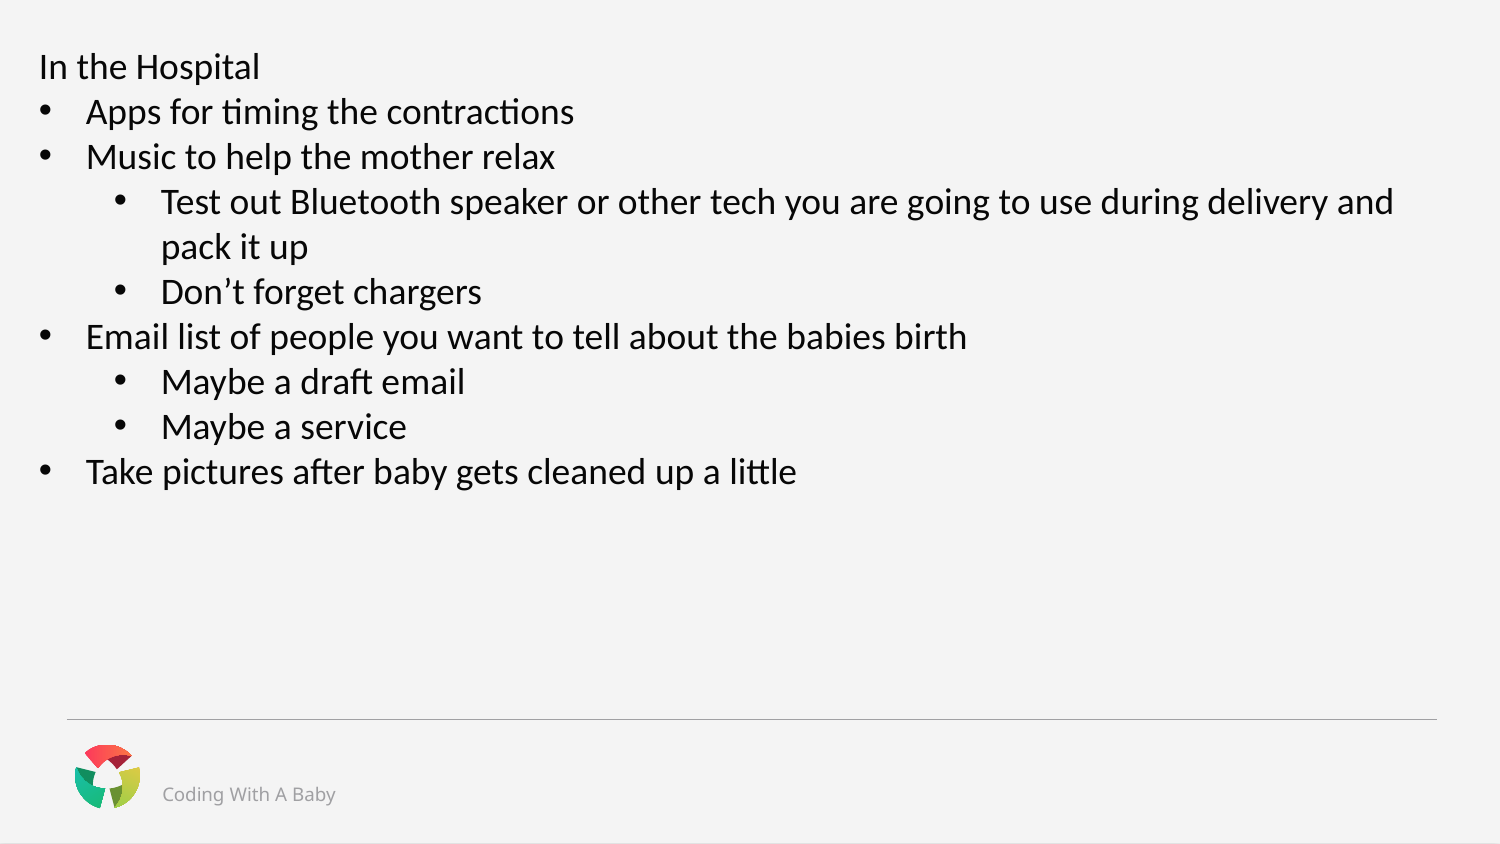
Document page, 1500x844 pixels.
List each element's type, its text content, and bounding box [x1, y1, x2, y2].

text_box In the Hospital Apps for timing the contractions Music to help the mother relax Test out Bluetooth speaker or other tech you are going to use during delivery and pack it up Don’t forget chargers Email list of people you want to tell about the babies birth Maybe a draft email Maybe a service Take pictures after baby gets cleaned up a little [24, 34, 1420, 500]
